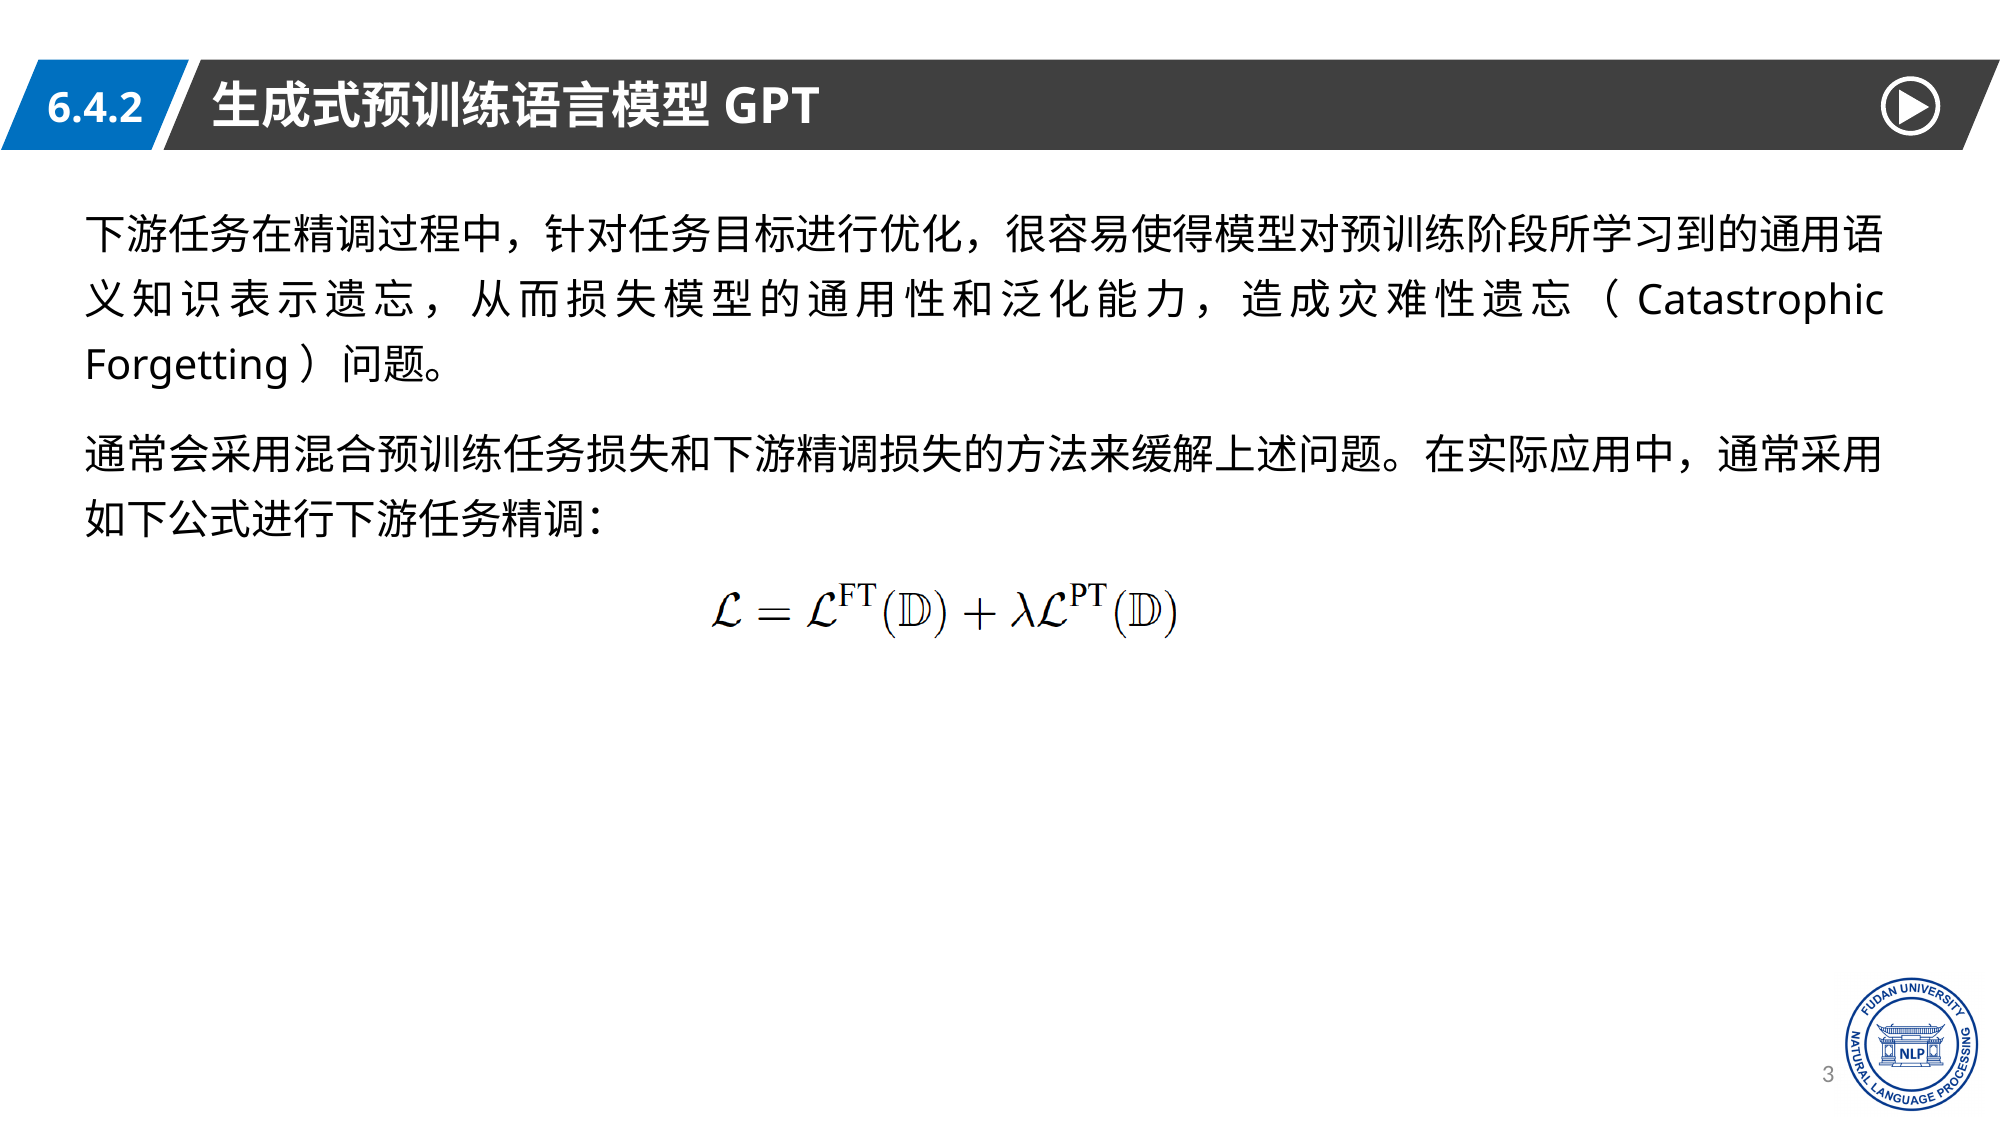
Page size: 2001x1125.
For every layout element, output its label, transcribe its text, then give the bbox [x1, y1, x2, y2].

text_box [1, 89, 157, 150]
slide_number 39 [1412, 1042, 1863, 1103]
text_box 6.4.2 [26, 73, 164, 138]
picture [692, 562, 1214, 664]
picture [1834, 972, 1985, 1117]
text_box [1883, 78, 1939, 134]
text_box 下游任务在精调过程中，针对任务目标进行优化，很容易使得模型对预训练阶段所学习到的通用语义知识表示遗忘，从而损失模型的通用性和泛化能力，造成灾难性遗忘（Catastrophic Forgetting）问题。 通常会采用混合预训练任务损失和下游精调损失的方法来缓解上述问题。在实际应用中，通常采用如下公式进行下游任务精调： [69, 185, 1900, 551]
text_box 生成式预训练语言模型GPT [196, 66, 836, 142]
text_box [32, 59, 189, 120]
text_box [163, 59, 2000, 150]
